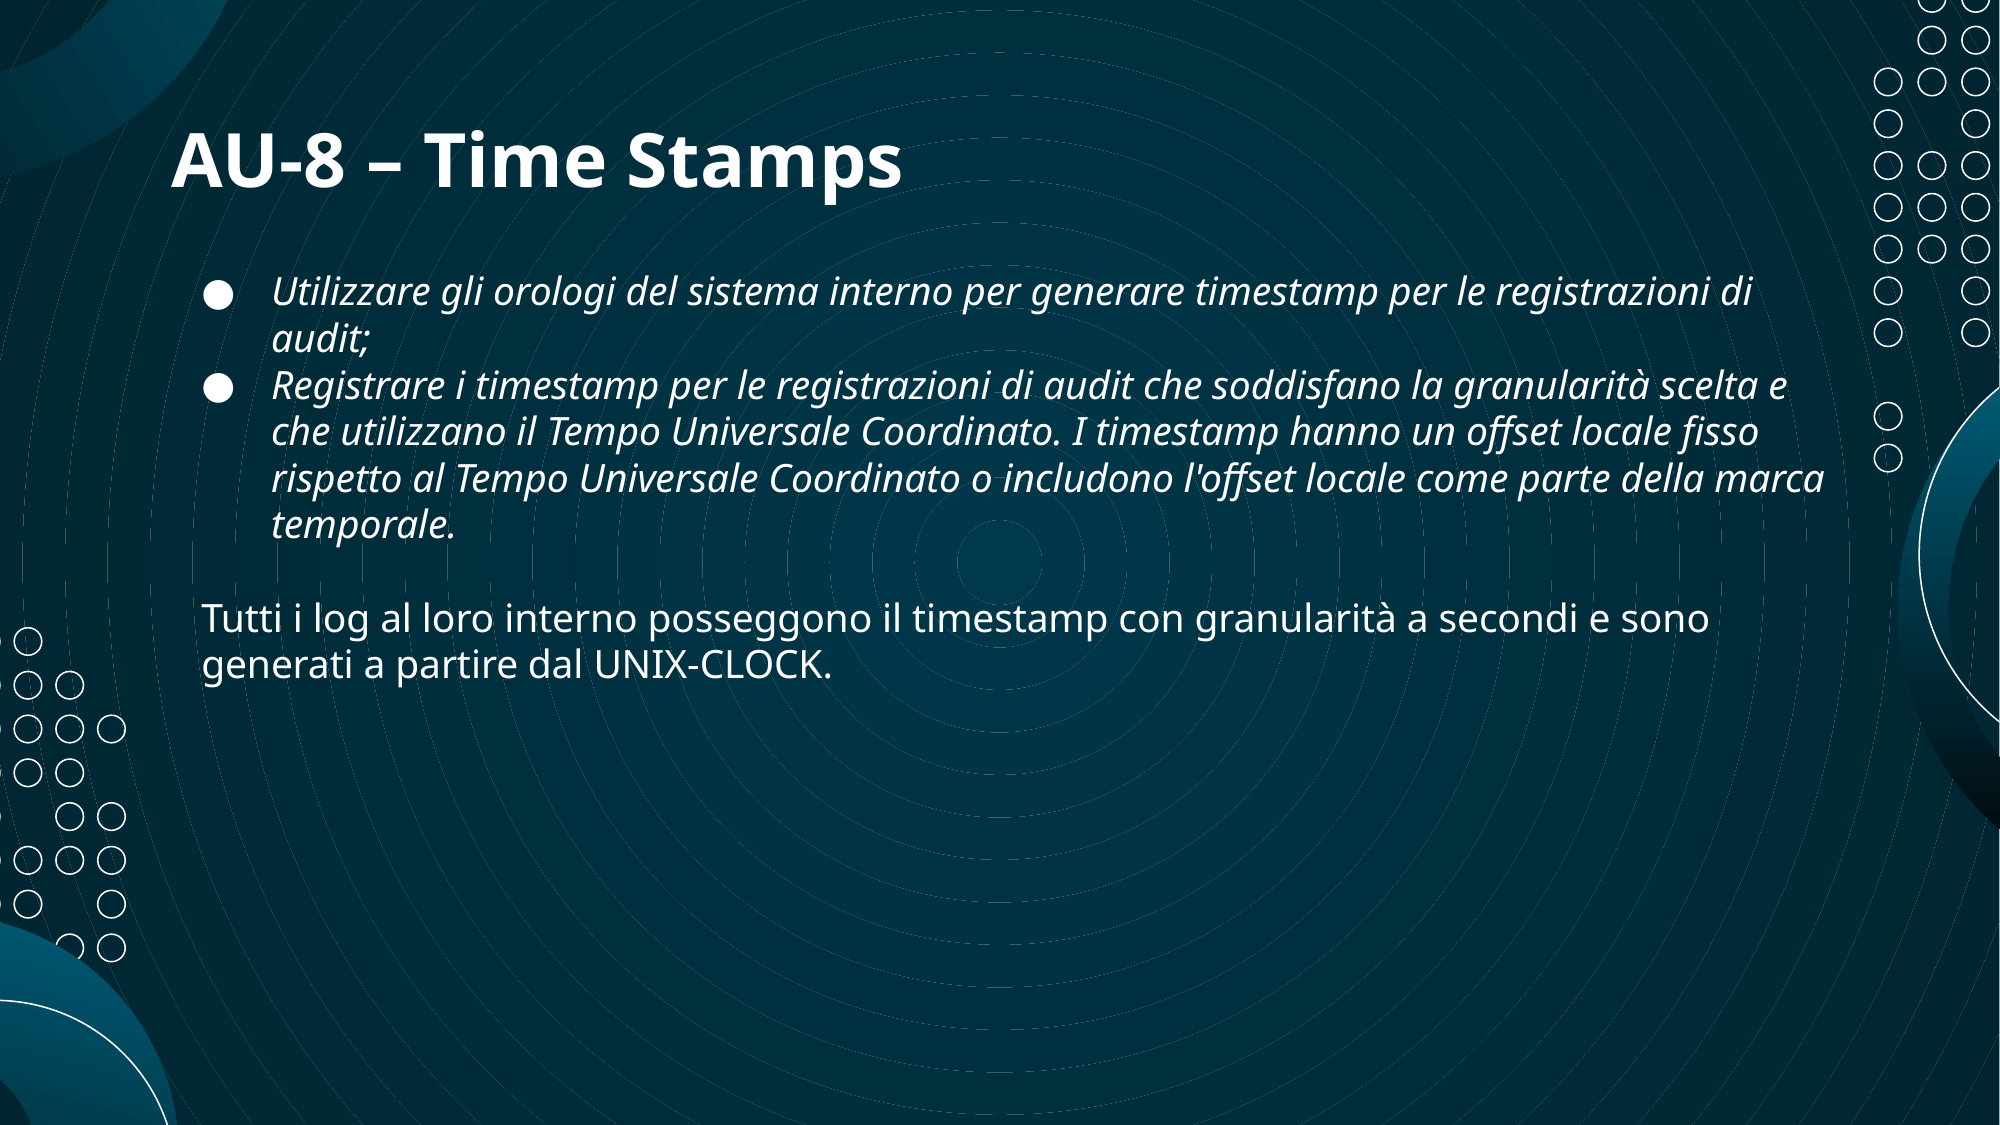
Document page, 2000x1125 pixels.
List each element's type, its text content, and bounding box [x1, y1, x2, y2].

list Utilizzare gli orologi del sistema interno per generare timestamp per le registrazioni di audit; Registrare i timestamp per le registrazioni di audit che soddisfano la granularità scelta e che utilizzano il Tempo Universale Coordinato. I timestamp hanno un offset locale fisso rispetto al Tempo Universale Coordinato o includono l'offset locale come parte della marca temporale. Tutti i log al loro interno posseggono il timestamp con granularità a secondi e sono generati a partire dal UNIX-CLOCK. [155, 252, 1844, 1000]
title AU-8 – Time Stamps [155, 97, 1844, 252]
